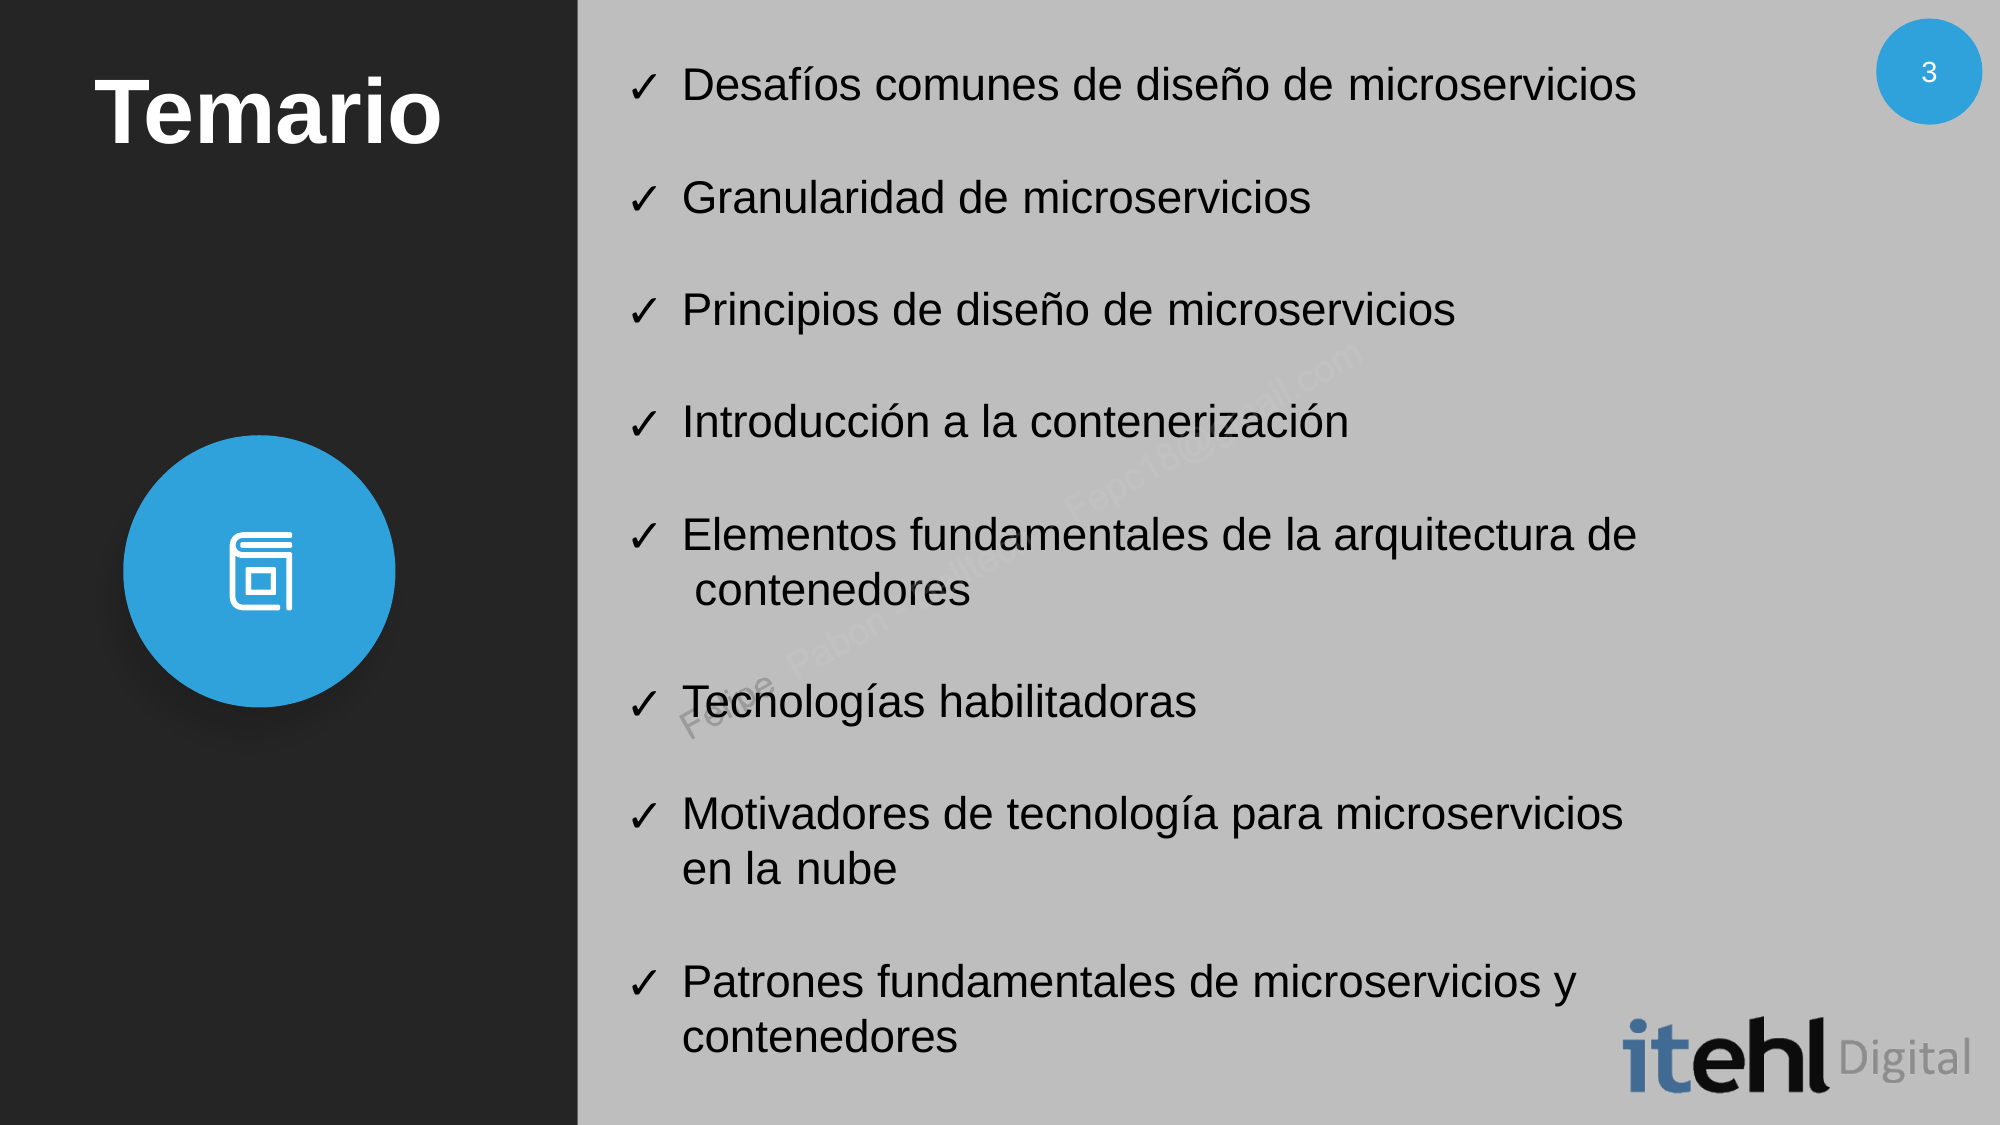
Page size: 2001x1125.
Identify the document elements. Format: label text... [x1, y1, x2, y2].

text_box [1049, 345, 1363, 528]
text_box 3 [1919, 50, 1940, 88]
text_box [579, 0, 2000, 1125]
text_box [785, 529, 1034, 680]
text_box [704, 706, 724, 727]
text_box [1622, 1016, 1970, 1094]
text_box [754, 677, 775, 698]
text_box Desafíos comunes de diseño de microservicios Granularidad de microservicios Principios de diseño de microservicios Introducción a la contenerización Elementos fundamentales de la arquitectura de contenedores Tecnologías habilitadoras Motivadores de tecnología para microservicios en la nube Patrones fundamentales de microservicios y contenedores Entendiendo DevOps [623, 52, 1876, 1125]
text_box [0, 0, 578, 1125]
text_box [734, 687, 756, 717]
text_box [679, 707, 701, 740]
text_box [716, 693, 733, 719]
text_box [229, 531, 293, 611]
text_box [727, 695, 740, 715]
text_box [1876, 18, 1983, 125]
